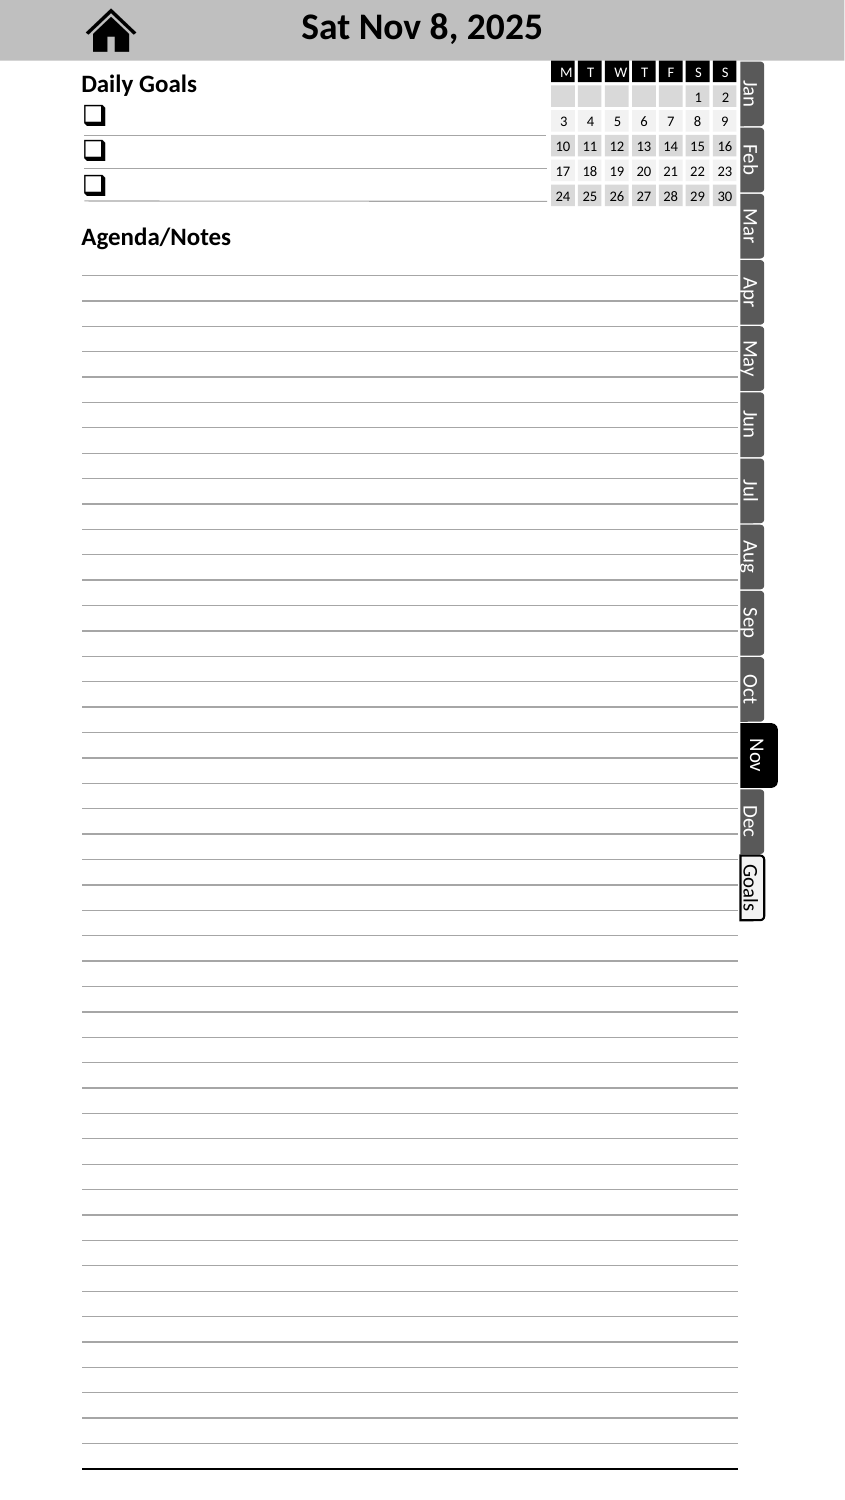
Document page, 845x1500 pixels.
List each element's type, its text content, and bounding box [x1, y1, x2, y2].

list Sat Nov 8, 2025 [190, 0, 655, 61]
picture [82, 1, 140, 59]
